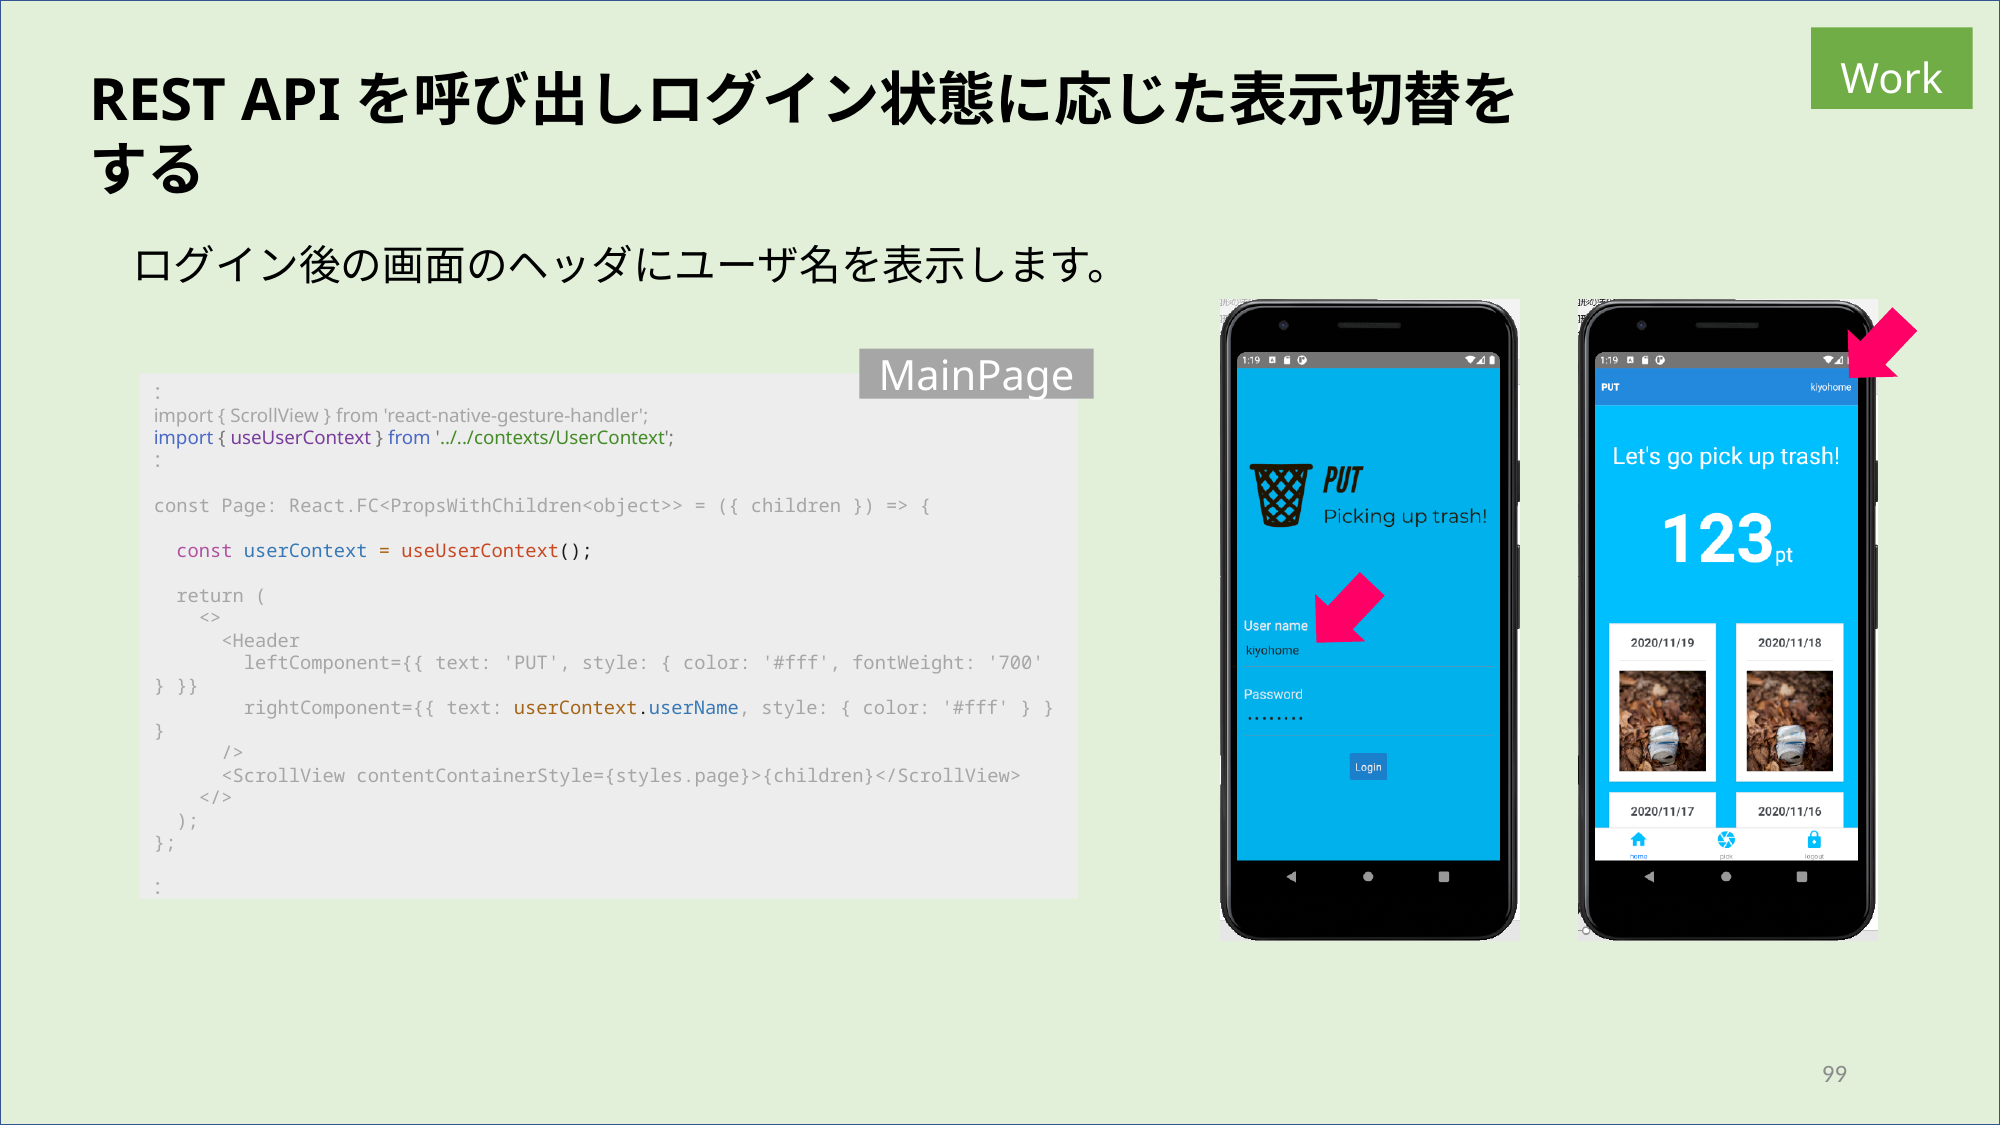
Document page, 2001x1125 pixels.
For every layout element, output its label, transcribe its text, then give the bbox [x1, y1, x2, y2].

slide_number 99 [1412, 1042, 1863, 1103]
text_box REST APIを呼び出しログイン状態に応じた表示切替をする [74, 54, 1563, 210]
picture [1220, 299, 1520, 941]
text_box [1877, 307, 1918, 378]
text_box [0, 0, 2000, 1125]
text_box Work [1811, 27, 1973, 109]
picture [1578, 299, 1878, 941]
text_box MainPage [859, 348, 1094, 399]
text_box ログイン後の画面のヘッダにユーザ名を表示します。 [117, 214, 1904, 297]
text_box ： import { ScrollView } from 'react-native-gesture-handler'; import { useUserContext } from '../../contexts/UserContext'; ： const Page: React.FC<PropsWithChildren<object>> = ({ children }) => { const userContext = useUserContext(); return ( <> <Header leftComponent={{ text: 'PUT', style: { color: '#fff', fontWeight: '700' } }} rightComponent={{ text: userContext.userName, style: { color: '#fff' } }} /> <ScrollView contentContainerStyle={styles.page}>{children}</ScrollView> </> ); }; ： [138, 373, 1078, 899]
